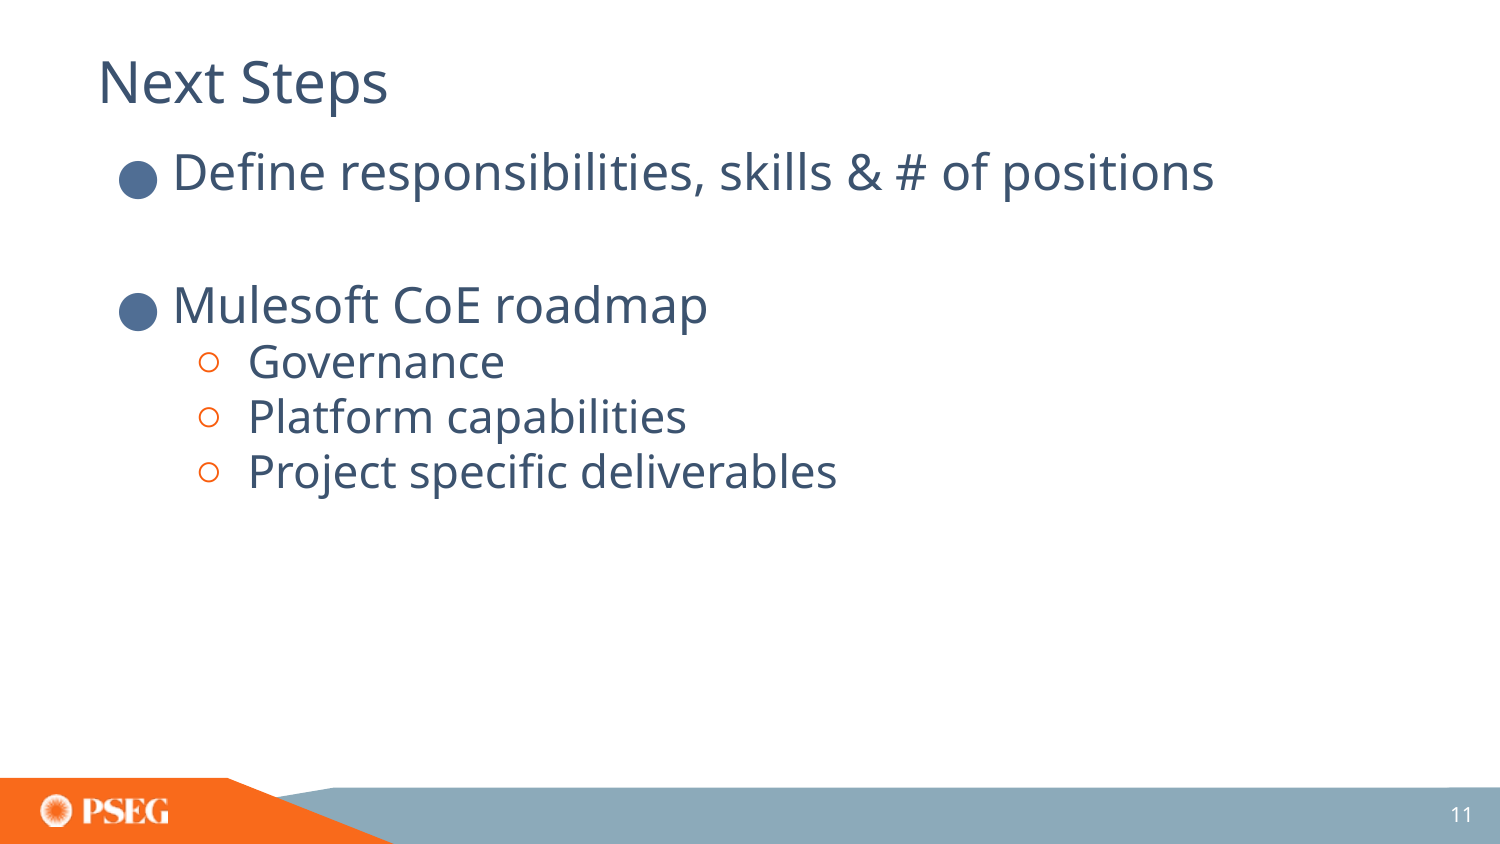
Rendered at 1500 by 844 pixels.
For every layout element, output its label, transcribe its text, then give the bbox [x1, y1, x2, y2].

list Define responsibilities, skills & # of positions Mulesoft CoE roadmap Governance Platform capabilities Project specific deliverables [97, 140, 1448, 737]
picture [40, 794, 168, 827]
title Next Steps [97, 45, 1448, 113]
